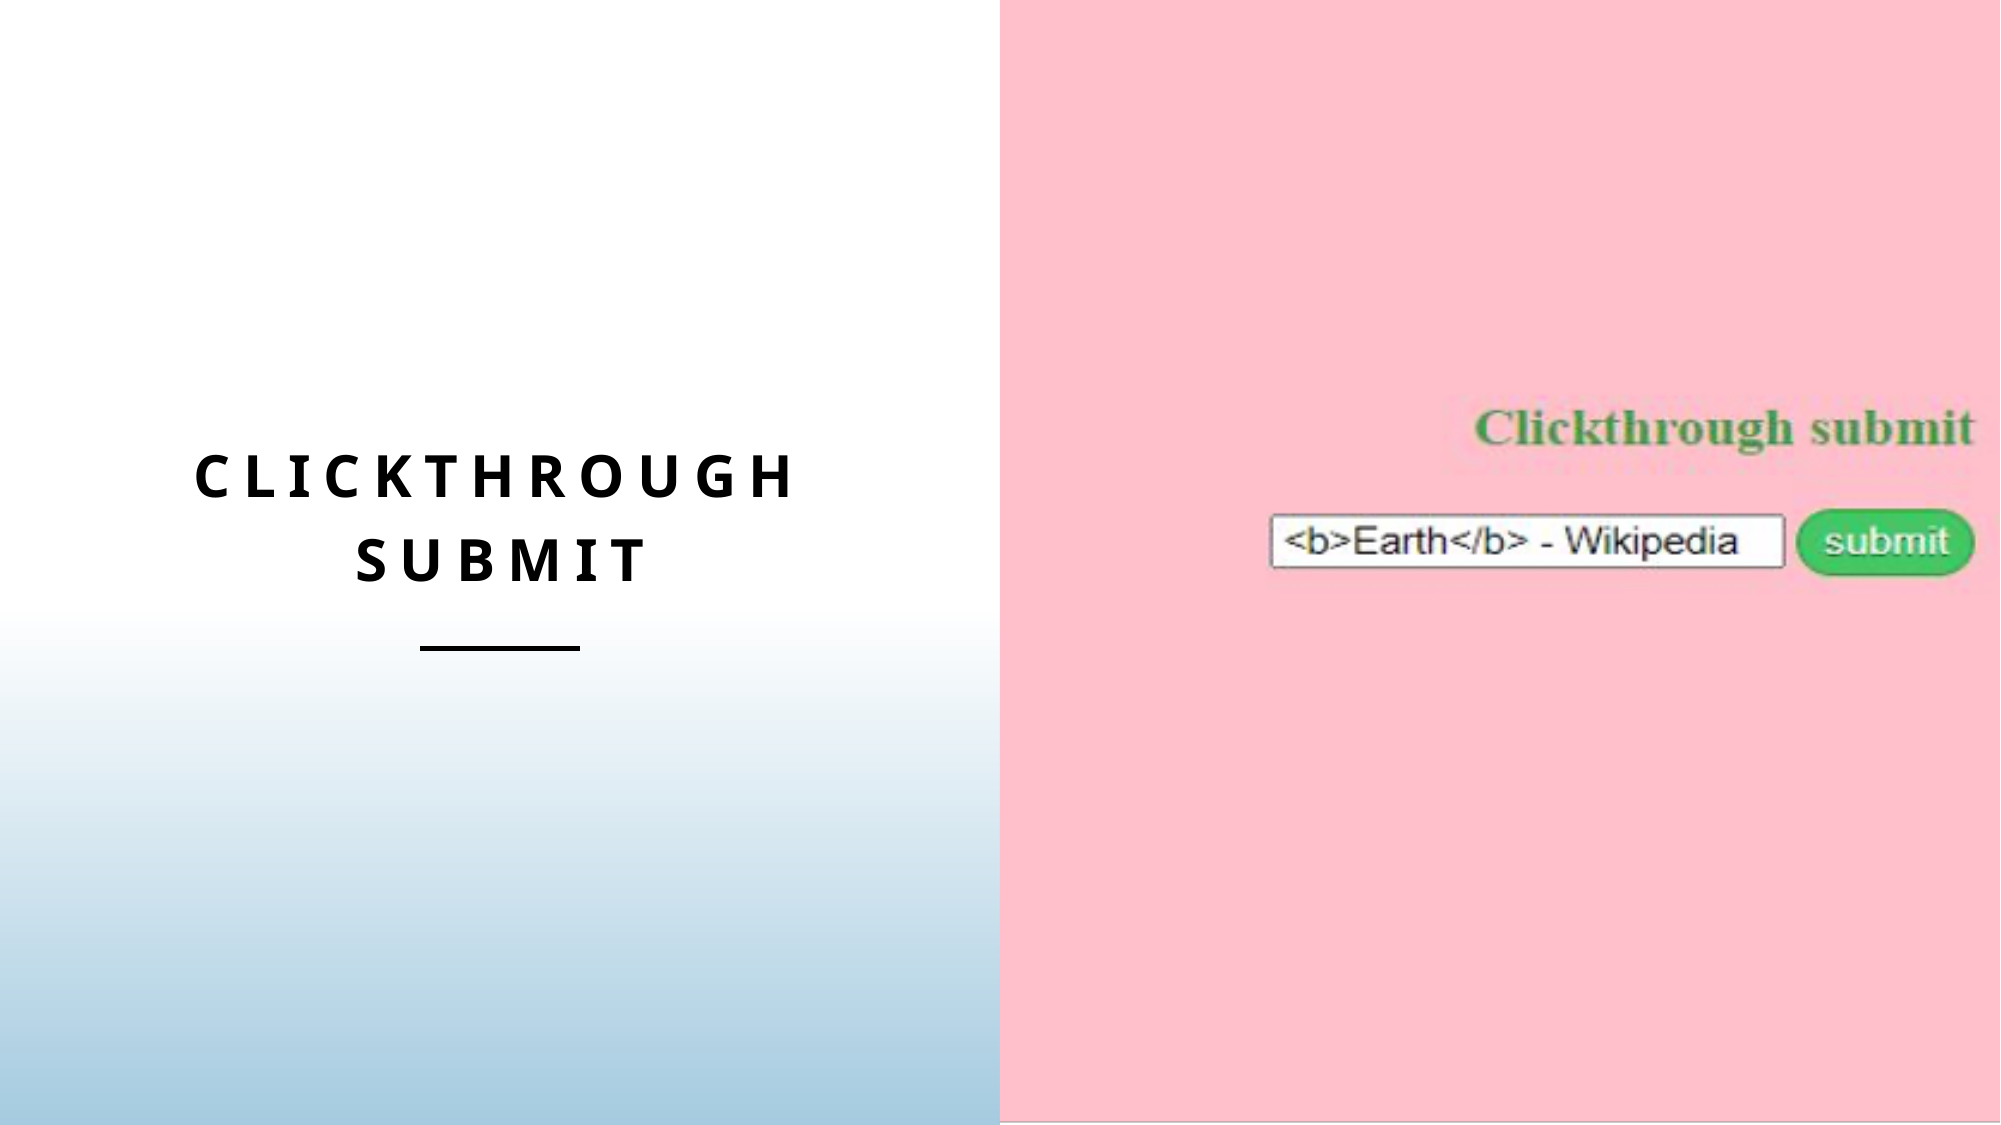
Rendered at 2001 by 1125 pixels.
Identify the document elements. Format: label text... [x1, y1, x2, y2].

text_box [0, 527, 999, 1125]
text_box [0, 0, 999, 527]
title Clickthrough submit [177, 312, 823, 601]
picture [999, 0, 2000, 1125]
